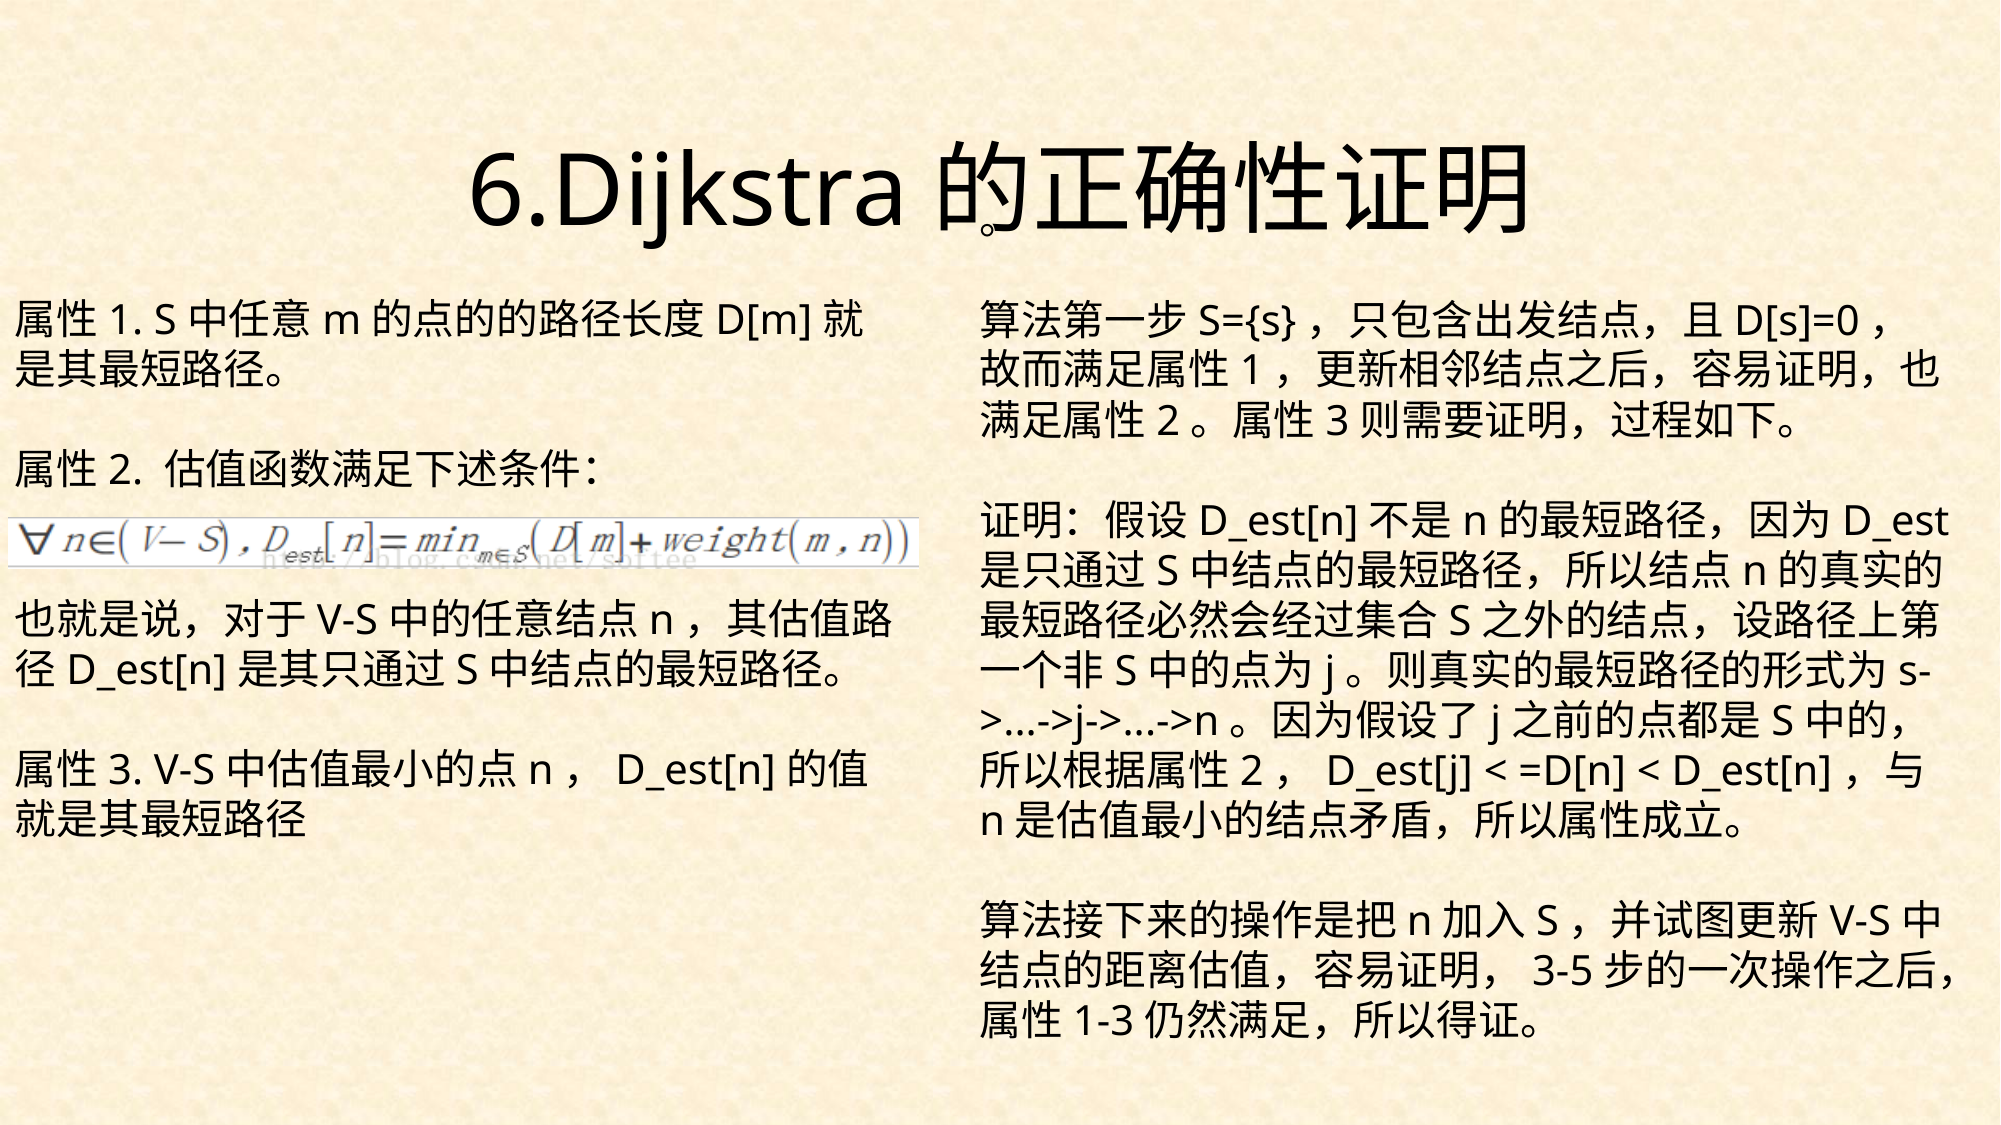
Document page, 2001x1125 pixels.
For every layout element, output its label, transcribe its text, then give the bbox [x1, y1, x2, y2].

picture [0, 0, 2001, 1125]
text_box 属性1. S中任意m的点的的路径长度D[m]就是其最短路径。 属性2. 估值函数满足下述条件： 也就是说，对于V-S中的任意结点n，其估值路径D_est[n]是其只通过S中结点的最短路径。 属性3. V-S中估值最小的点n，D_est[n]的值就是其最短路径 [0, 285, 919, 851]
text_box 。 算法第一步S={s}，只包含出发结点，且D[s]=0，故而满足属性1，更新相邻结点之后，容易证明，也满足属性2。属性3则需要证明，过程如下。 证明：假设D_est[n]不是n的最短路径，因为D_est是只通过S中结点的最短路径，所以结点n的真实的最短路径必然会经过集合S之外的结点，设路径上第一个非S中的点为j。则真实的最短路径的形式为s->...->j->...->n。因为假设了j之前的点都是S中的，所以根据属性2，D_est[j] < =D[n] < D_est[n]，与n是估值最小的结点矛盾，所以属性成立。 算法接下来的操作是把n加入S，并试图更新V-S中结点的距离估值，容易证明，3-5步的一次操作之后，属性1-3仍然满足，所以得证。 [964, 185, 1965, 1052]
text_box 6.Dijkstra的正确性证明 [336, 117, 1663, 253]
